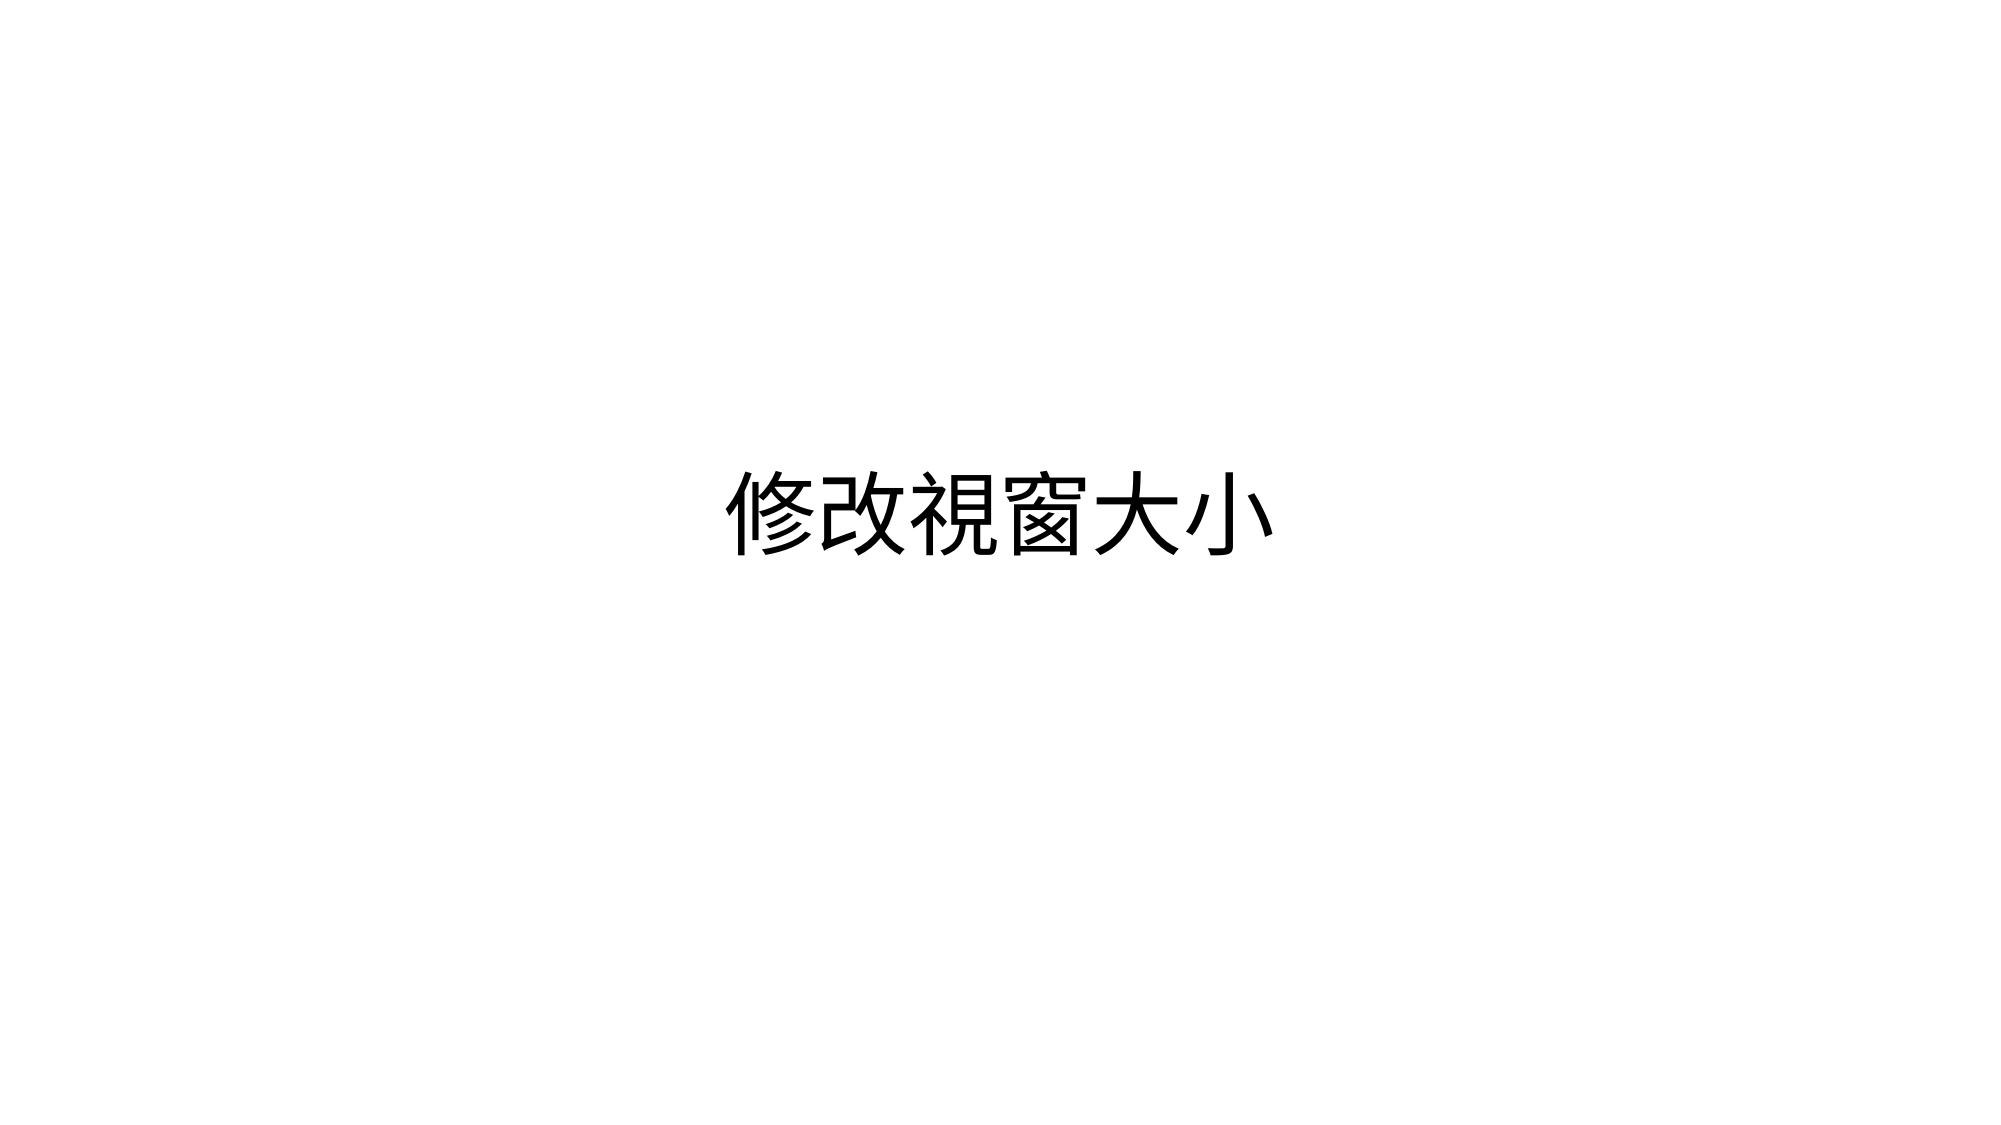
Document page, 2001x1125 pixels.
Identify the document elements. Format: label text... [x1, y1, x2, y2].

title 修改視窗大小 [249, 184, 1750, 576]
